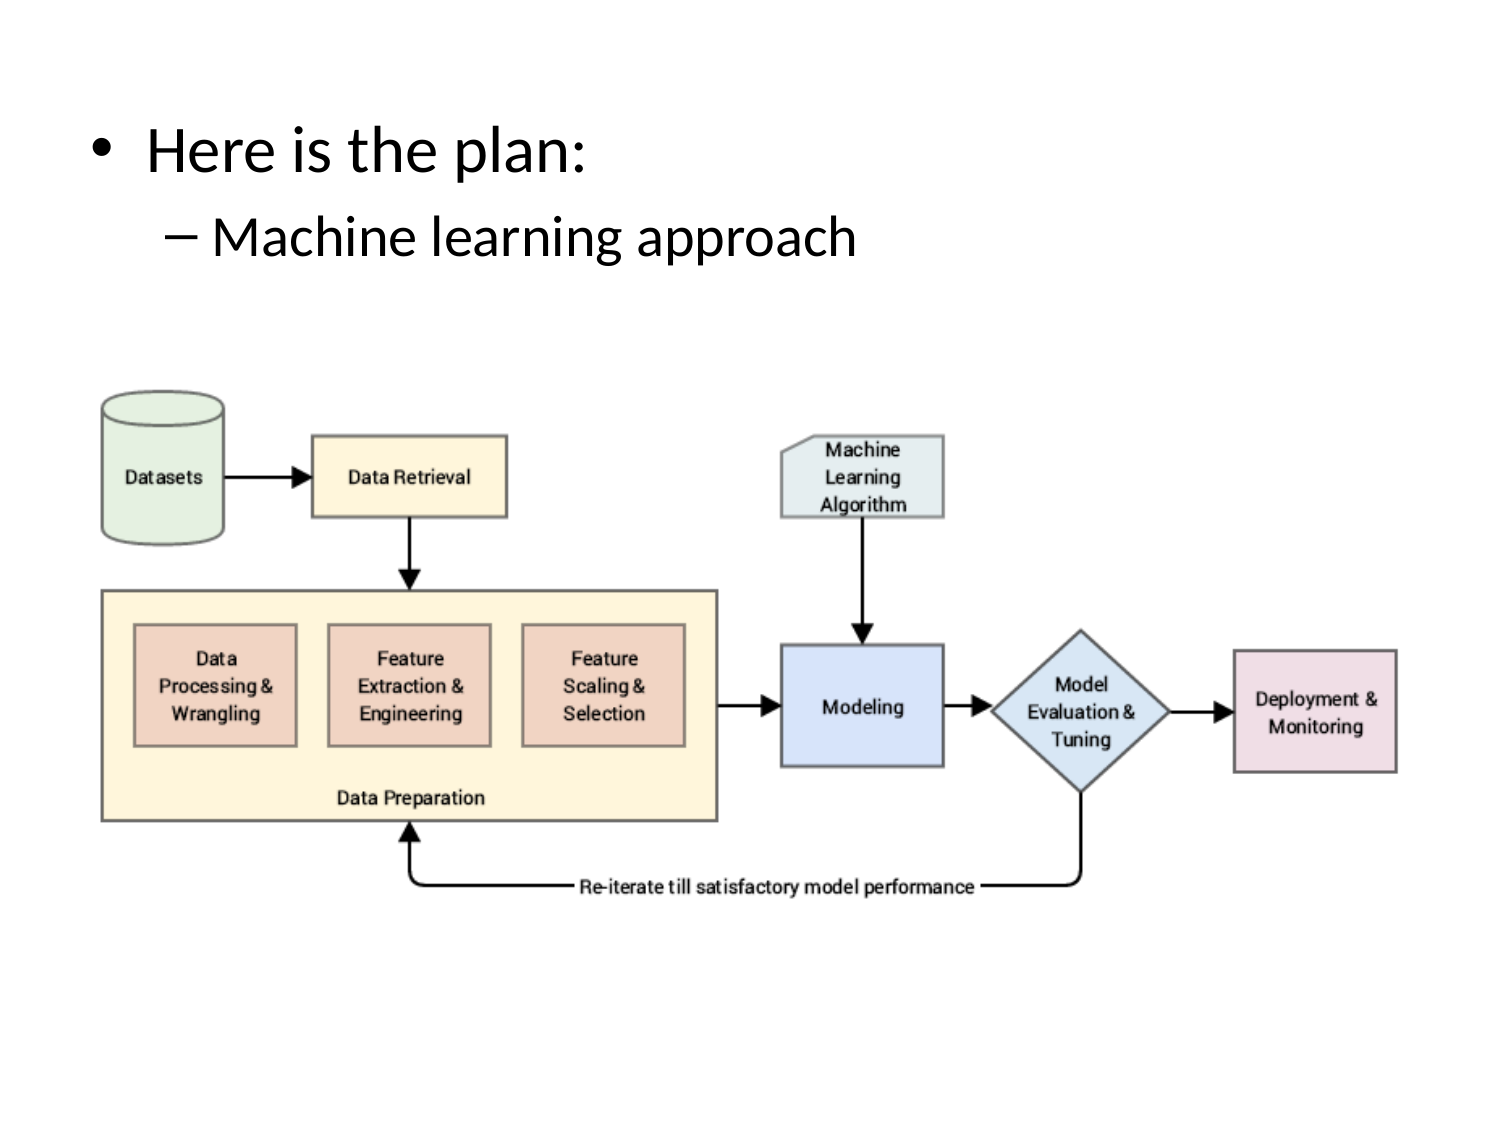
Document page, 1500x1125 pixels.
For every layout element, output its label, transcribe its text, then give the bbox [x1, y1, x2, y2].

picture [74, 373, 1424, 923]
list Here is the plan: Machine learning approach [75, 98, 1425, 302]
